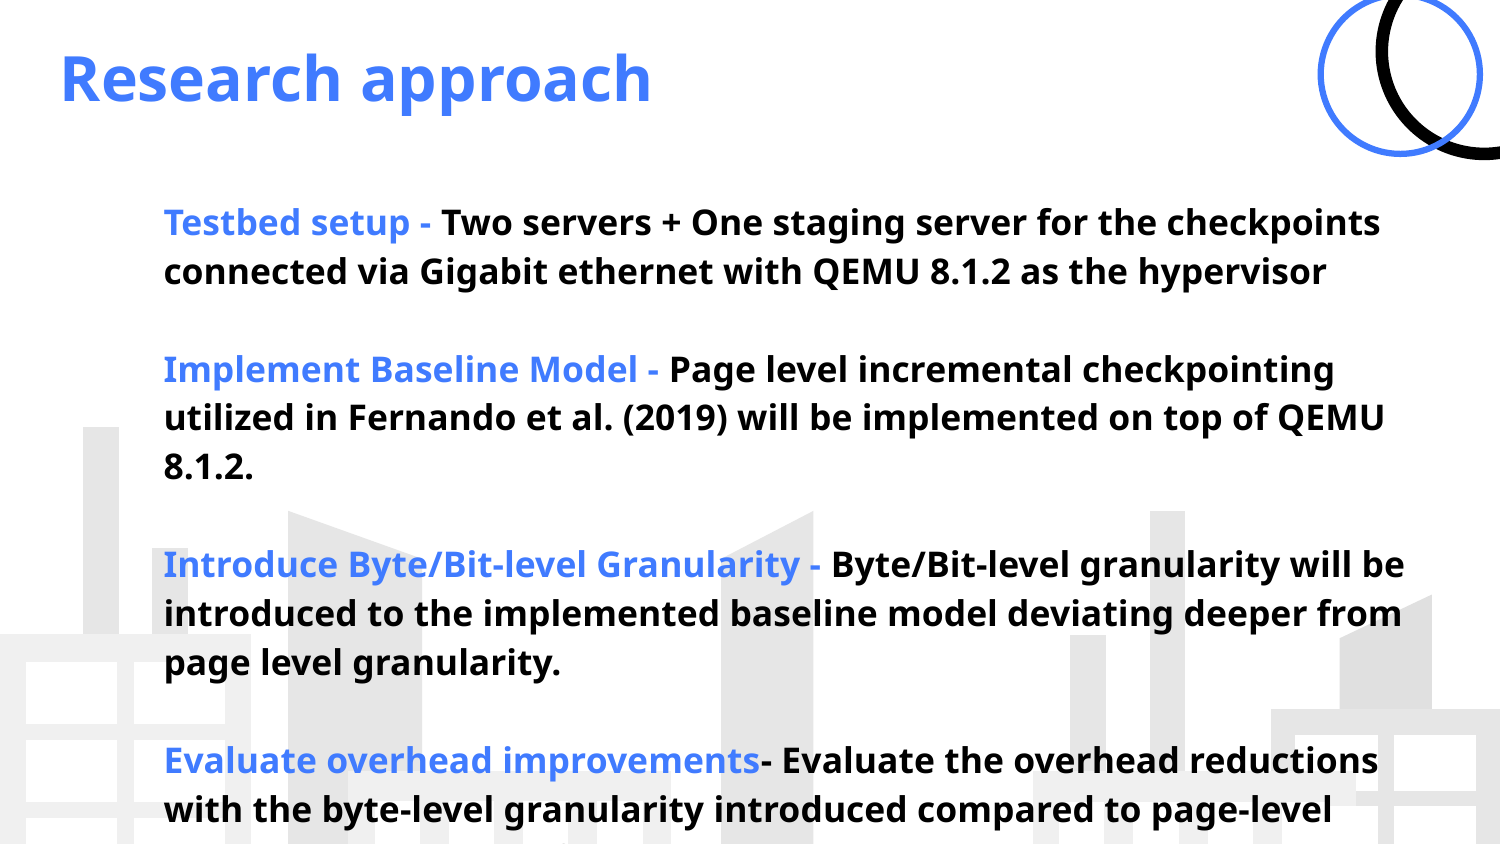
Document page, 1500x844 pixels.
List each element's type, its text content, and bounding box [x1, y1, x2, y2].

subtitle Testbed setup - Two servers + One staging server for the checkpoints connected via Gigabit ethernet with QEMU 8.1.2 as the hypervisor Implement Baseline Model - Page level incremental checkpointing utilized in Fernando et al. (2019) will be implemented on top of QEMU 8.1.2. Introduce Byte/Bit-level Granularity - Byte/Bit-level granularity will be introduced to the implemented baseline model deviating deeper from page level granularity. Evaluate overhead improvements- Evaluate the overhead reductions with the byte-level granularity introduced compared to page-level Fernando et al. (2019) findings. [148, 178, 1481, 810]
subtitle Research approach [44, 24, 1124, 111]
